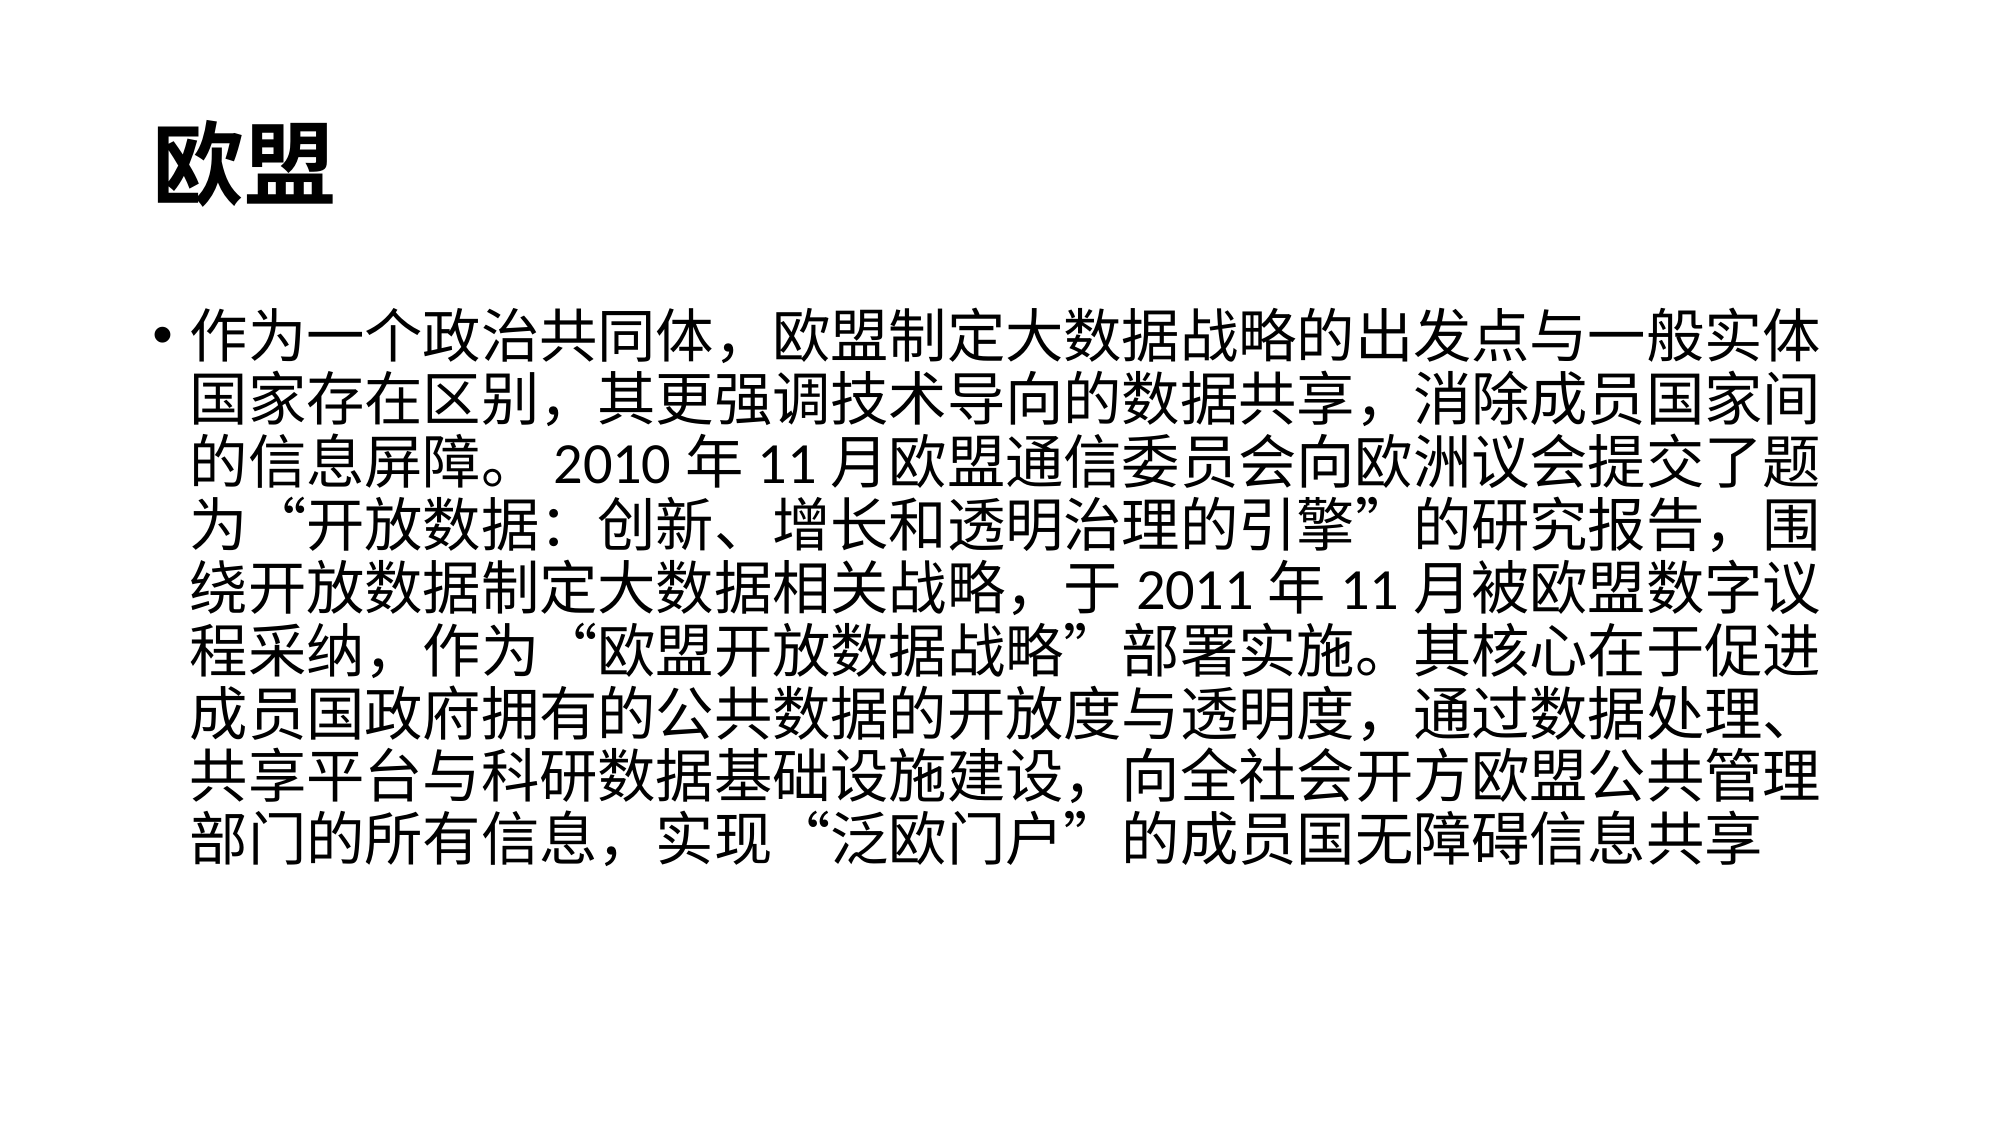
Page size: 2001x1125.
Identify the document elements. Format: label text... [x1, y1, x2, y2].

list 作为一个政治共同体，欧盟制定大数据战略的出发点与一般实体国家存在区别，其更强调技术导向的数据共享，消除成员国家间的信息屏障。2010年11月欧盟通信委员会向欧洲议会提交了题为“开放数据：创新、增长和透明治理的引擎”的研究报告，围绕开放数据制定大数据相关战略，于2011年11月被欧盟数字议程采纳，作为“欧盟开放数据战略”部署实施。其核心在于促进成员国政府拥有的公共数据的开放度与透明度，通过数据处理、共享平台与科研数据基础设施建设，向全社会开方欧盟公共管理部门的所有信息，实现“泛欧门户”的成员国无障碍信息共享 [137, 299, 1863, 1014]
title 欧盟 [137, 59, 1863, 278]
